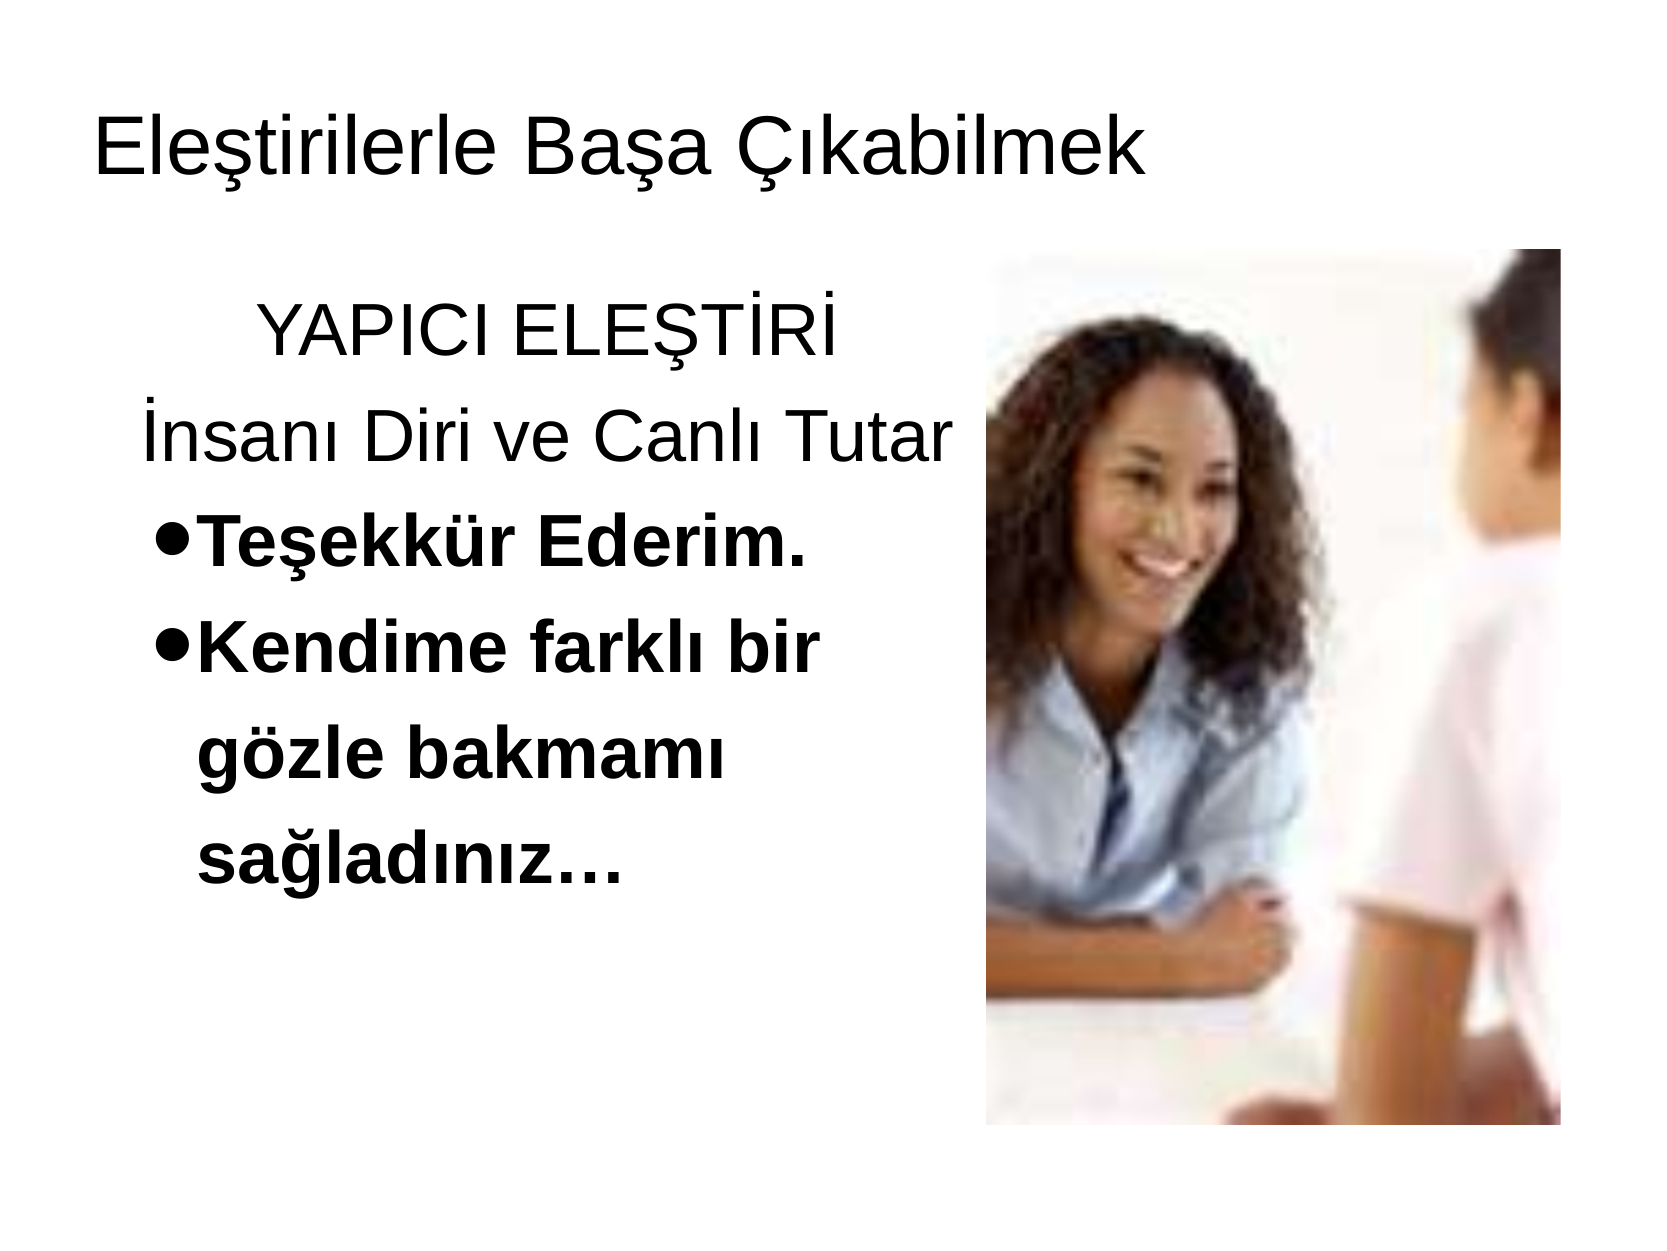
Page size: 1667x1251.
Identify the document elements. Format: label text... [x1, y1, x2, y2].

text_box YAPICI ELEŞTİRİ İnsanı Diri ve Canlı Tutar Teşekkür Ederim. Kendime farklı bir gözle bakmamı sağladınız… [127, 258, 969, 1129]
text_box [986, 249, 1561, 1125]
title Eleştirilerle Başa Çıkabilmek [86, 50, 1524, 213]
